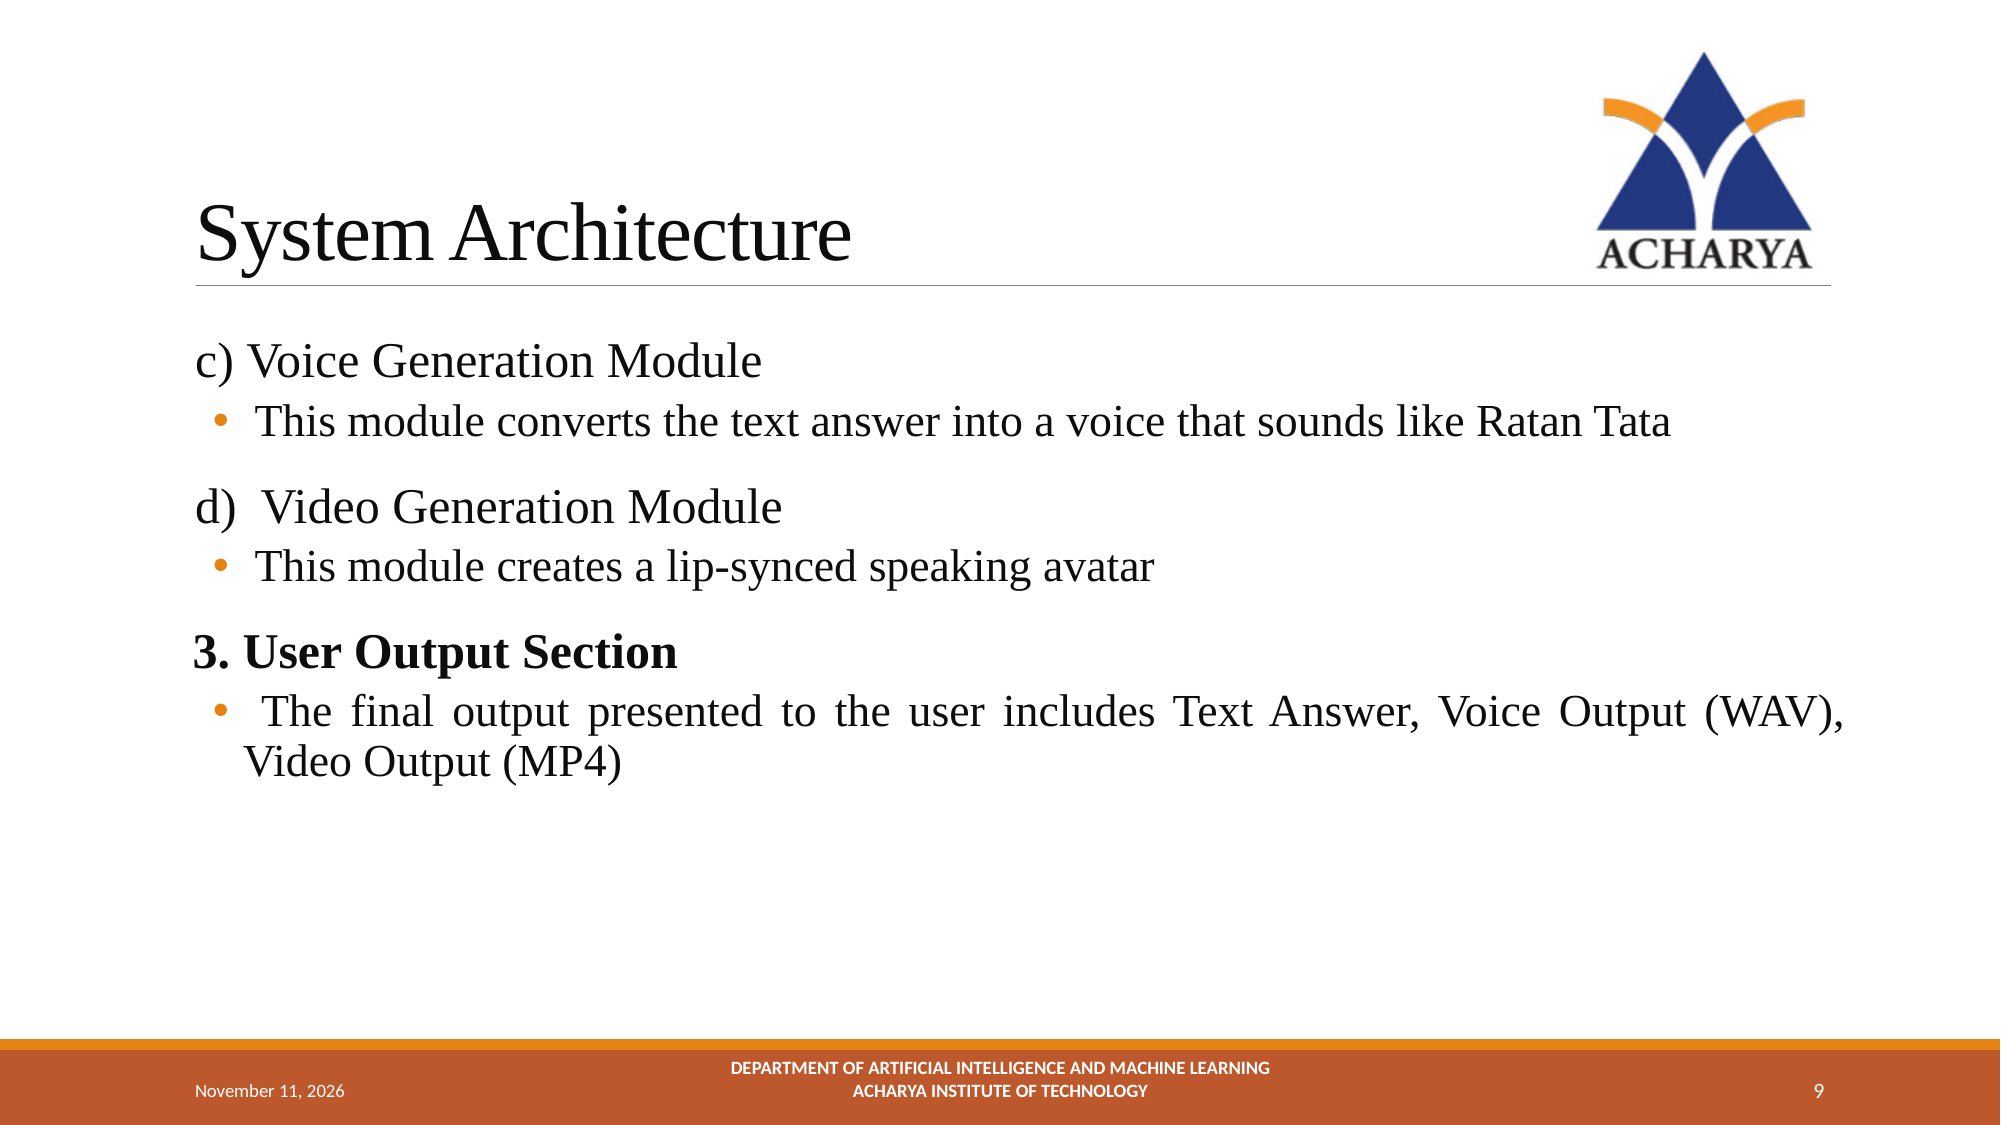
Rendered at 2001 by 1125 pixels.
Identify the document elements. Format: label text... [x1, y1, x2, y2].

list c) Voice Generation Module This module converts the text answer into a voice that sounds like Ratan Tata d) Video Generation Module This module creates a lip-synced speaking avatar 3. User Output Section The final output presented to the user includes Text Answer, Voice Output (WAV), Video Output (MP4) [180, 327, 1847, 988]
footer Department of Artificial Intelligence and Machine learning Acharya Institute of technology [604, 1059, 1396, 1120]
title System Architecture [180, 47, 1575, 285]
picture [1577, 46, 1831, 286]
slide_number 9 [1624, 1059, 1840, 1120]
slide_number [180, 1059, 586, 1120]
